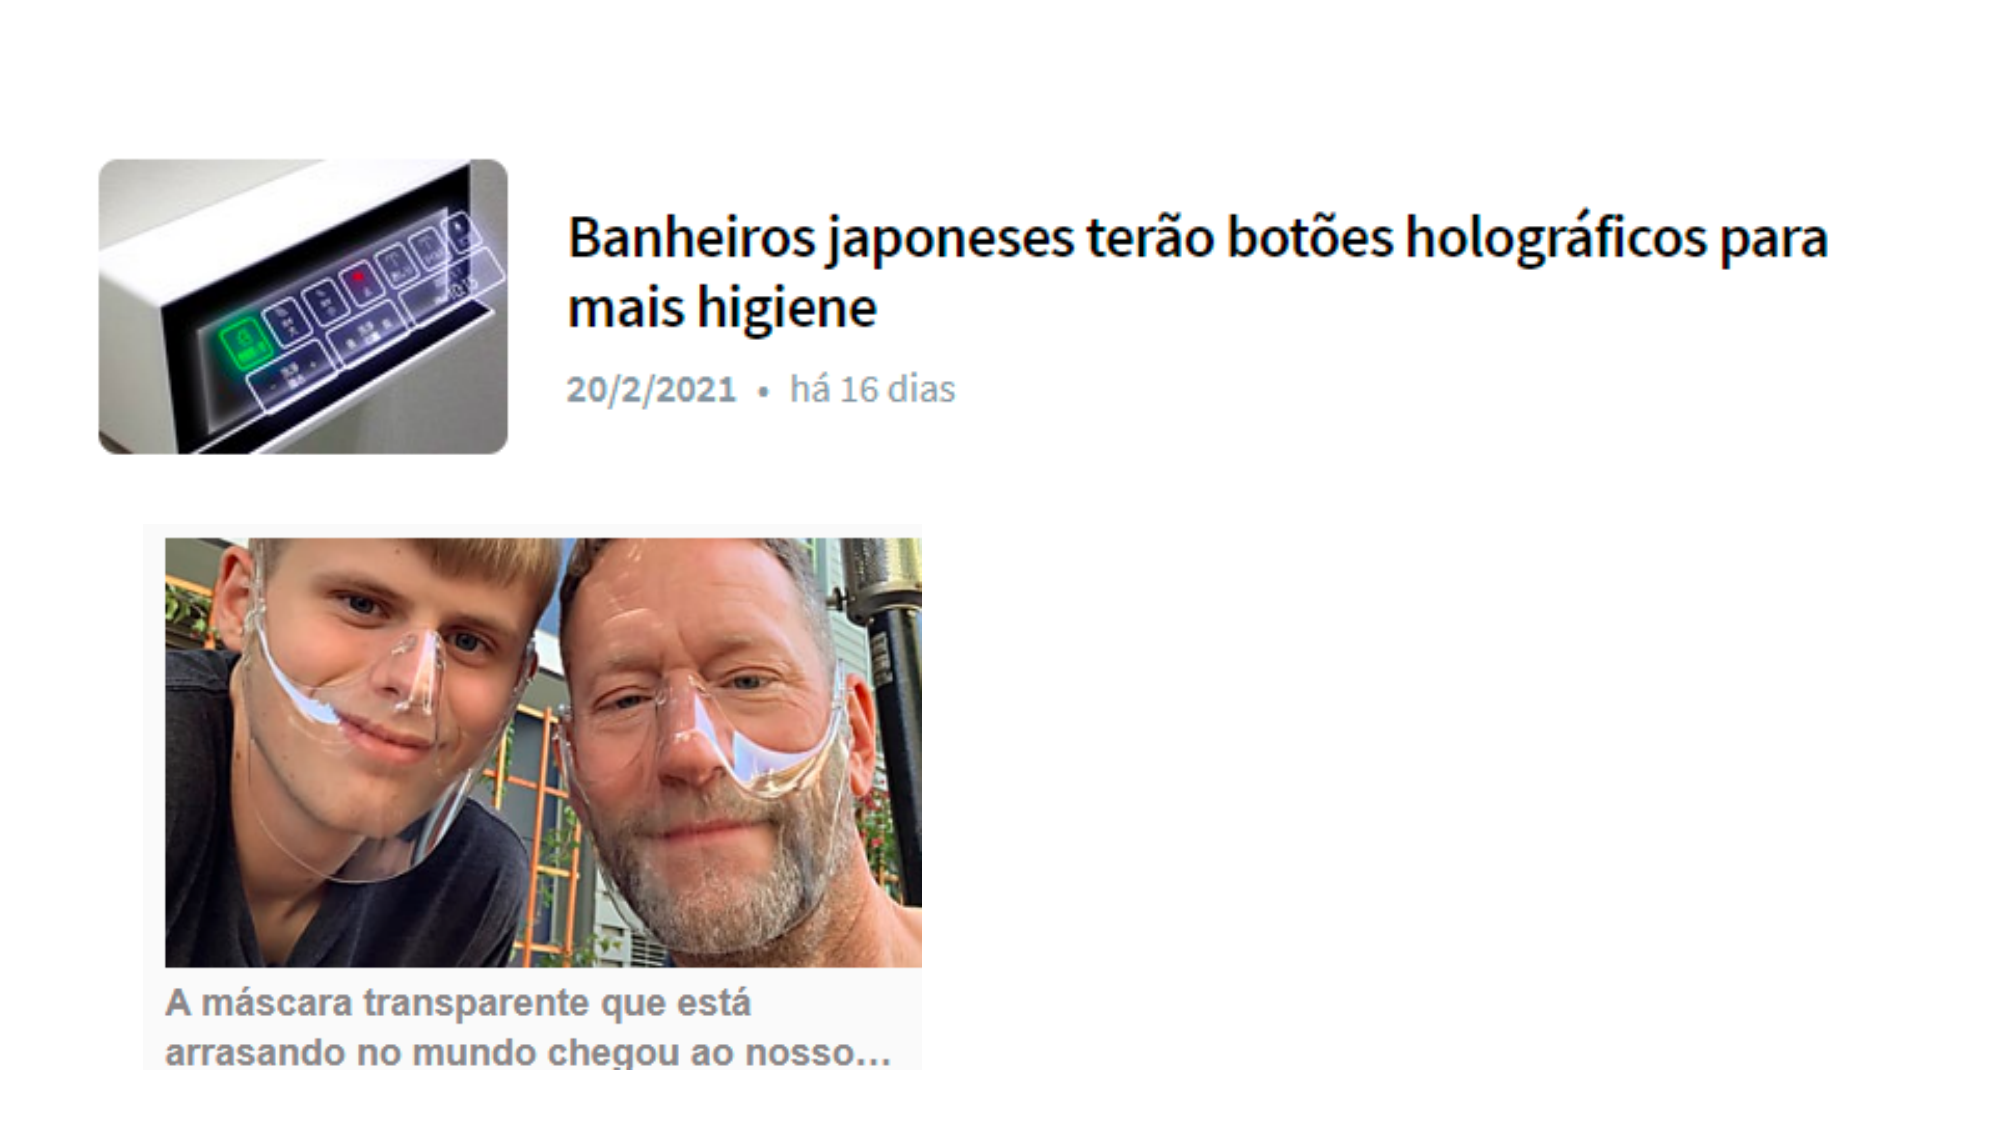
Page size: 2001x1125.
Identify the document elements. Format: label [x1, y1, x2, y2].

picture [77, 140, 2000, 495]
picture [143, 524, 922, 1070]
